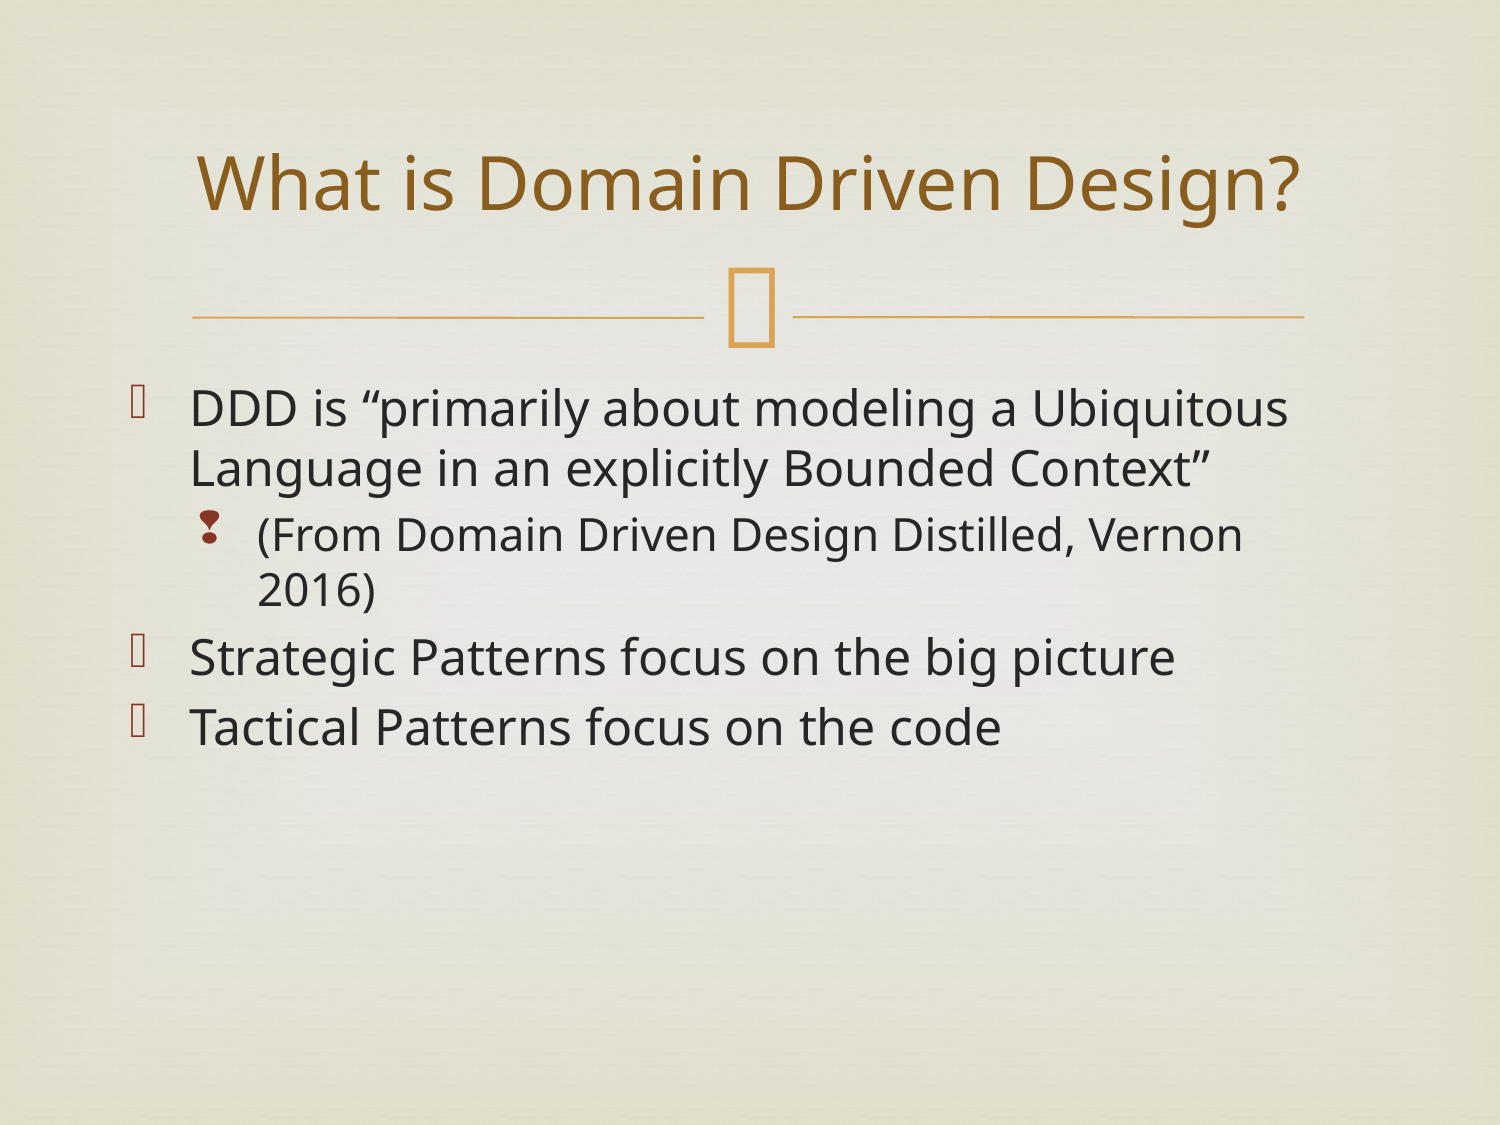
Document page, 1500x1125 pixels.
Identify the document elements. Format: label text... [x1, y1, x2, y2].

title What is Domain Driven Design? [112, 93, 1386, 267]
list DDD is “primarily about modeling a Ubiquitous Language in an explicitly Bounded Context” (From Domain Driven Design Distilled, Vernon 2016) Strategic Patterns focus on the big picture Tactical Patterns focus on the code [114, 368, 1386, 1005]
